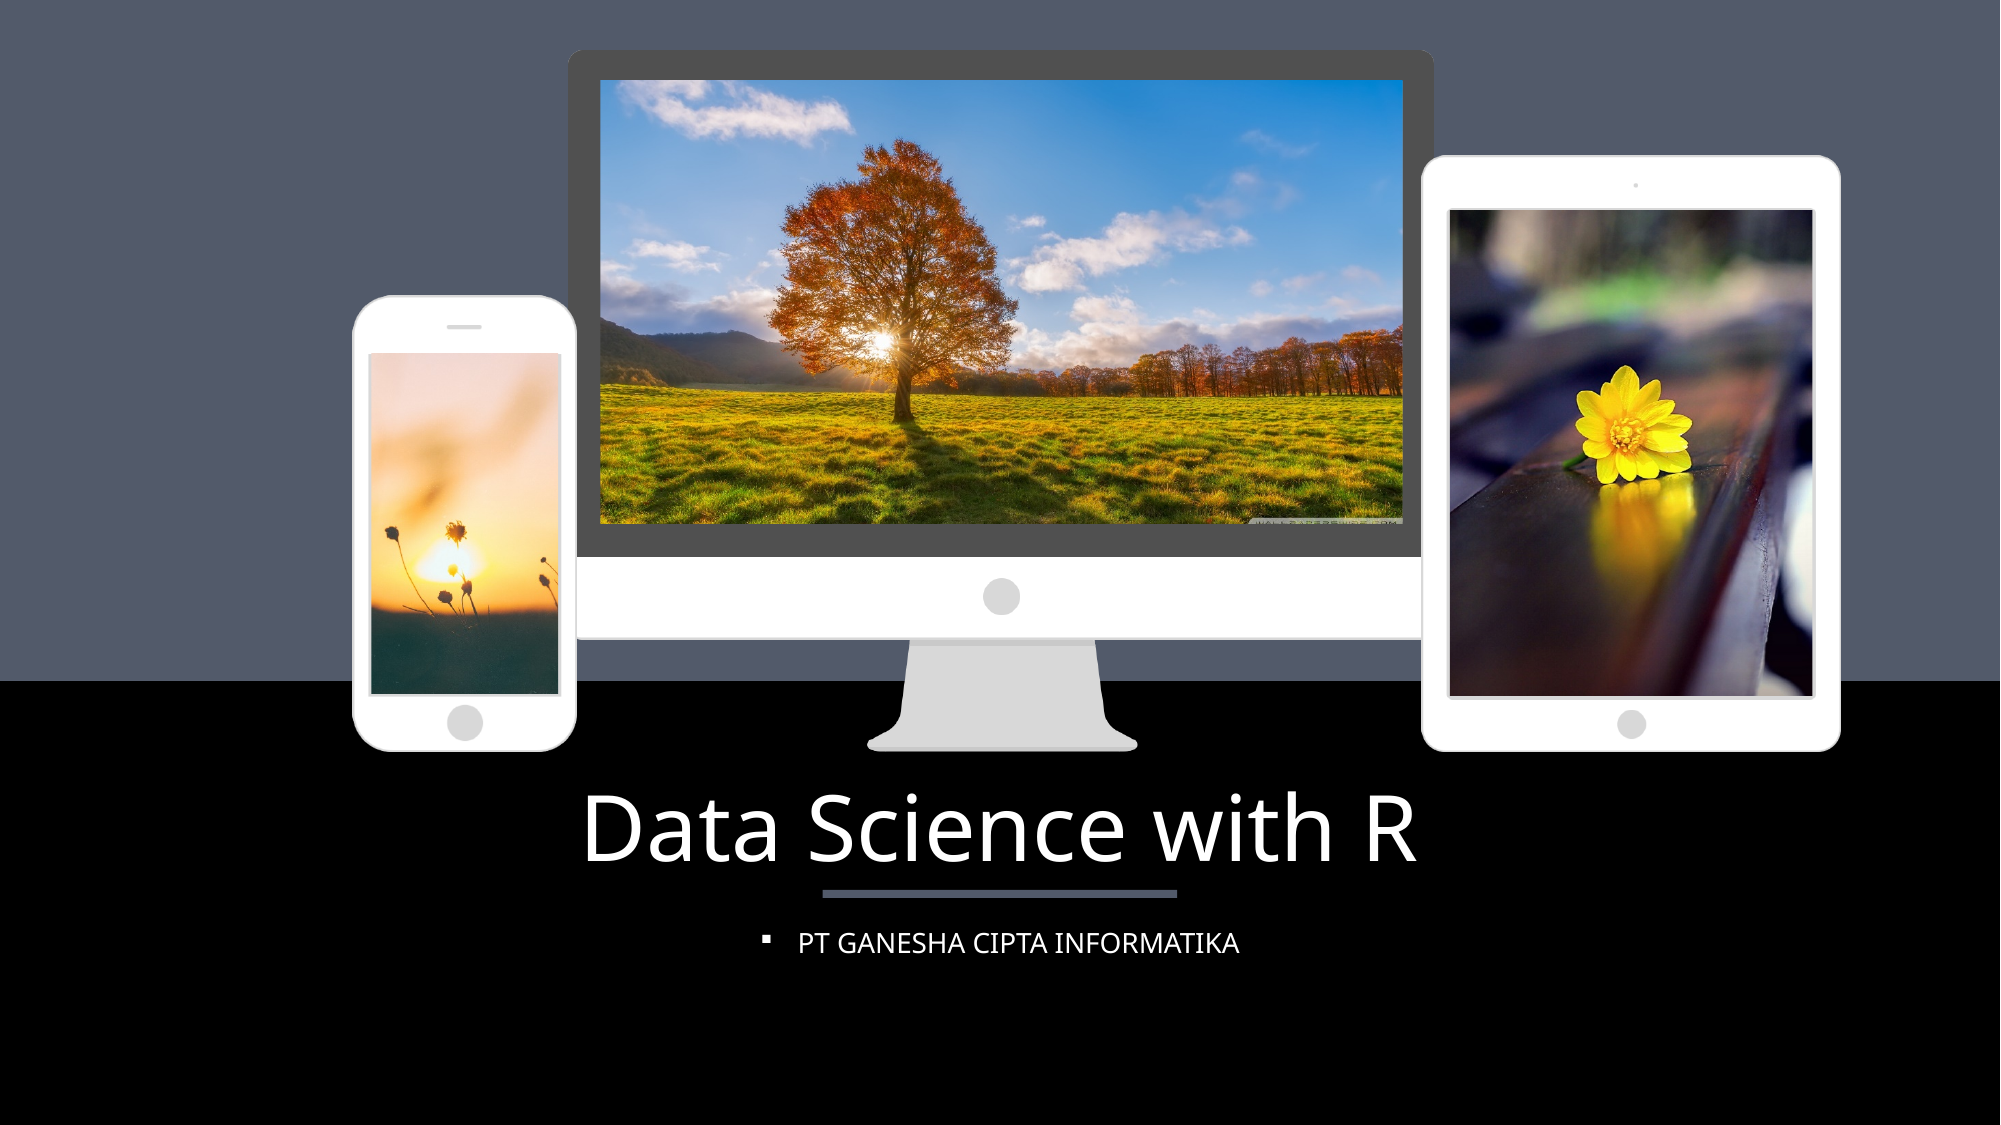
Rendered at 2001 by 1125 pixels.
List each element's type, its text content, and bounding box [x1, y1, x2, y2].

title Data Science with R [79, 740, 1920, 889]
list PT GANESHA CIPTA INFORMATIKA [47, 922, 1953, 1088]
picture [352, 50, 1841, 740]
